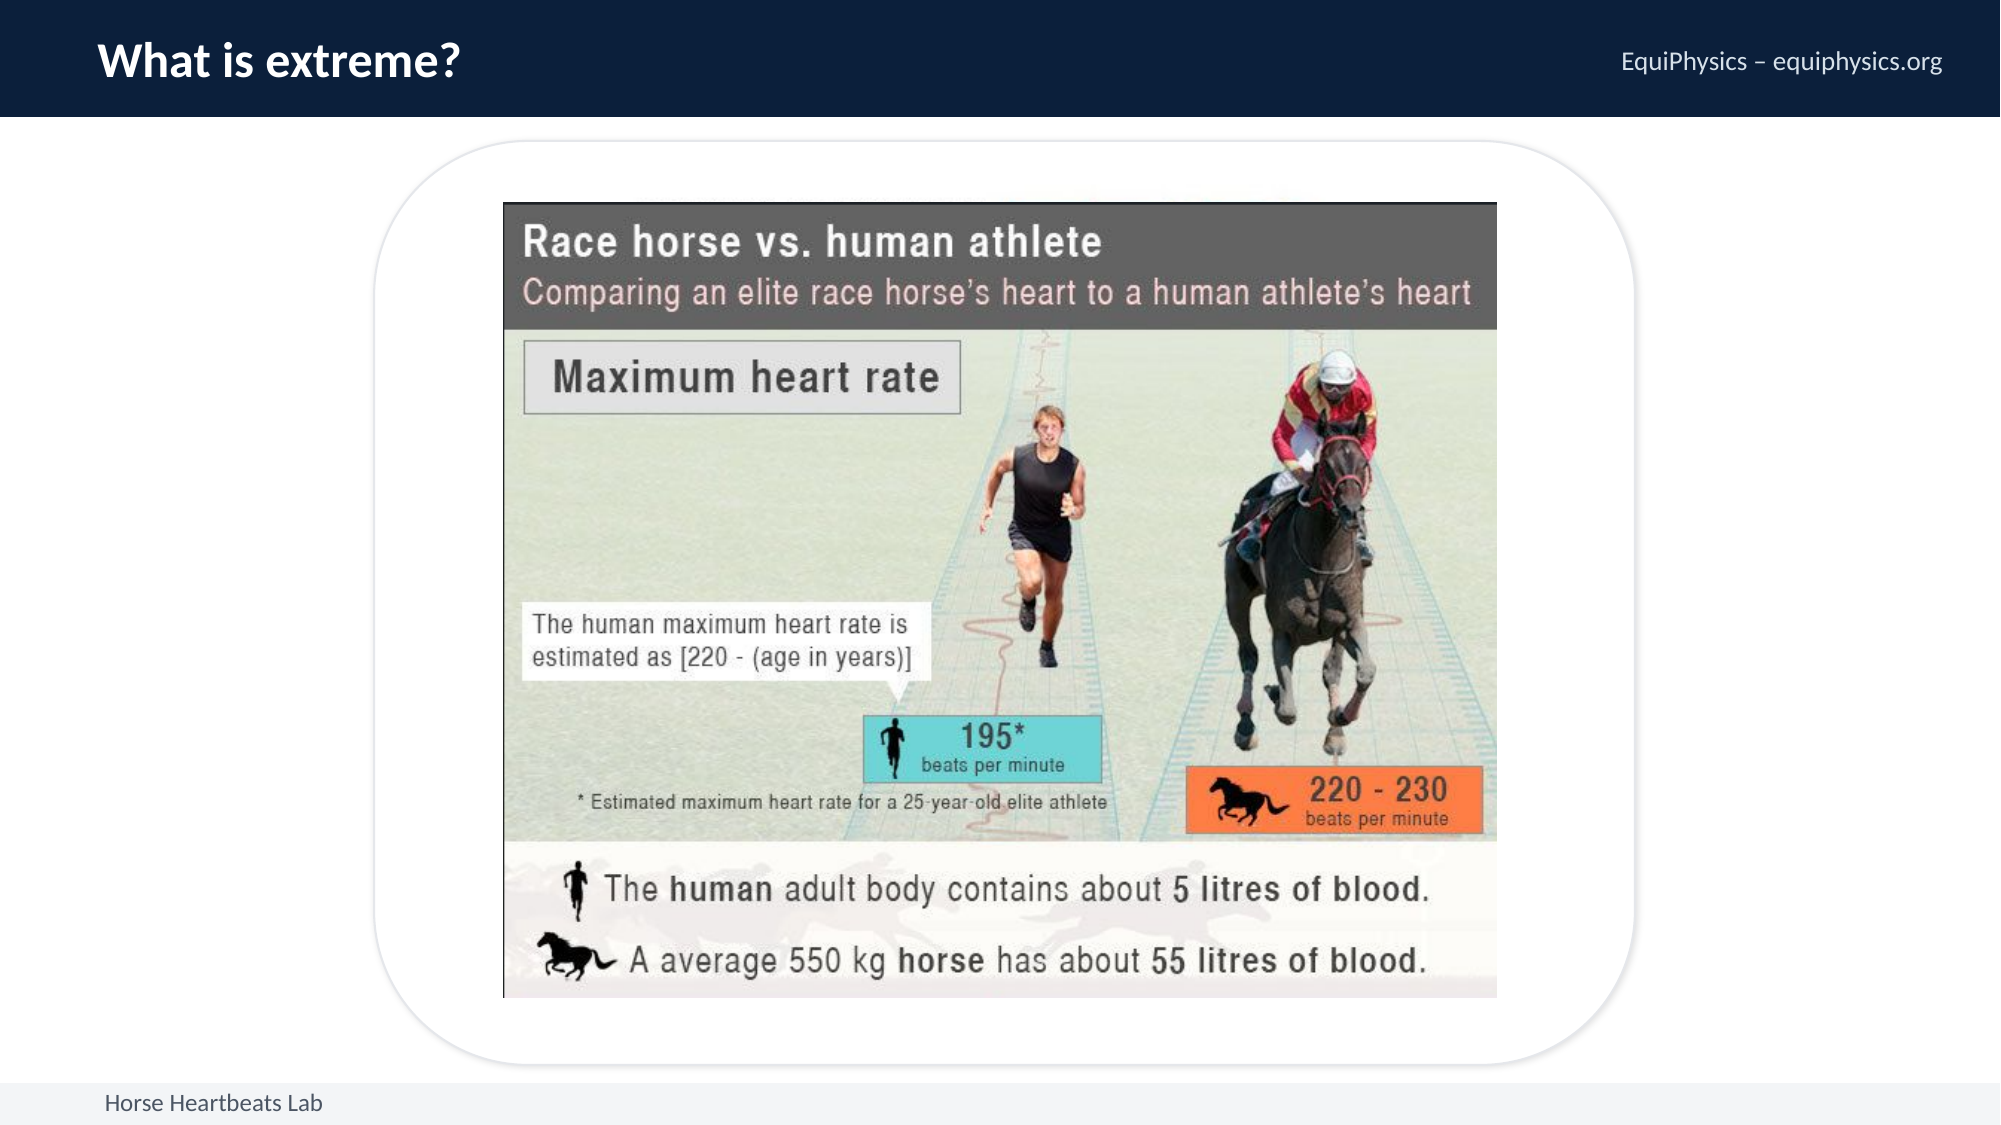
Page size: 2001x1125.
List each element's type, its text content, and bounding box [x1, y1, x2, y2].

text_box What is extreme? [82, 23, 1538, 92]
text_box [0, 0, 2000, 117]
text_box [374, 140, 1635, 1065]
text_box EquiPhysics – equiphysics.org [1545, 29, 1958, 90]
text_box [0, 1083, 2000, 1125]
picture [503, 173, 1497, 998]
text_box Horse Heartbeats Lab [89, 1083, 1005, 1121]
